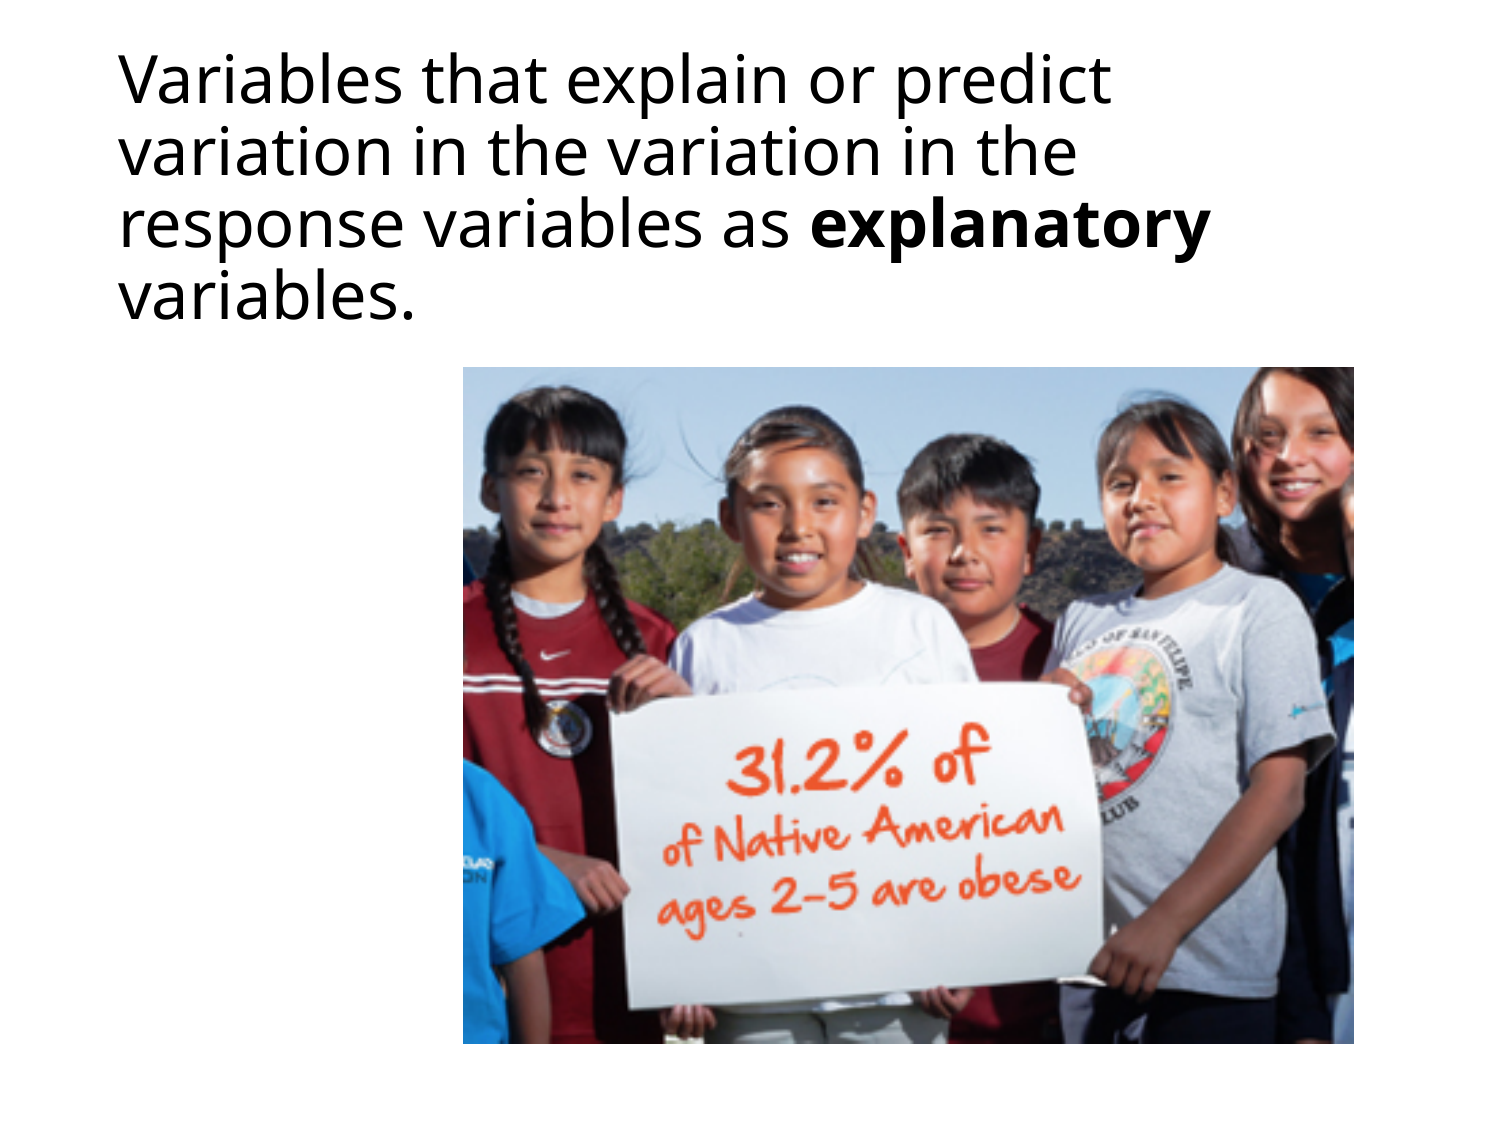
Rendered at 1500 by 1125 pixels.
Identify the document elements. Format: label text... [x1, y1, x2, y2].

title Variables that explain or predict variation in the variation in the response variables as explanatory variables. [103, 59, 1397, 321]
picture [463, 367, 1354, 1044]
